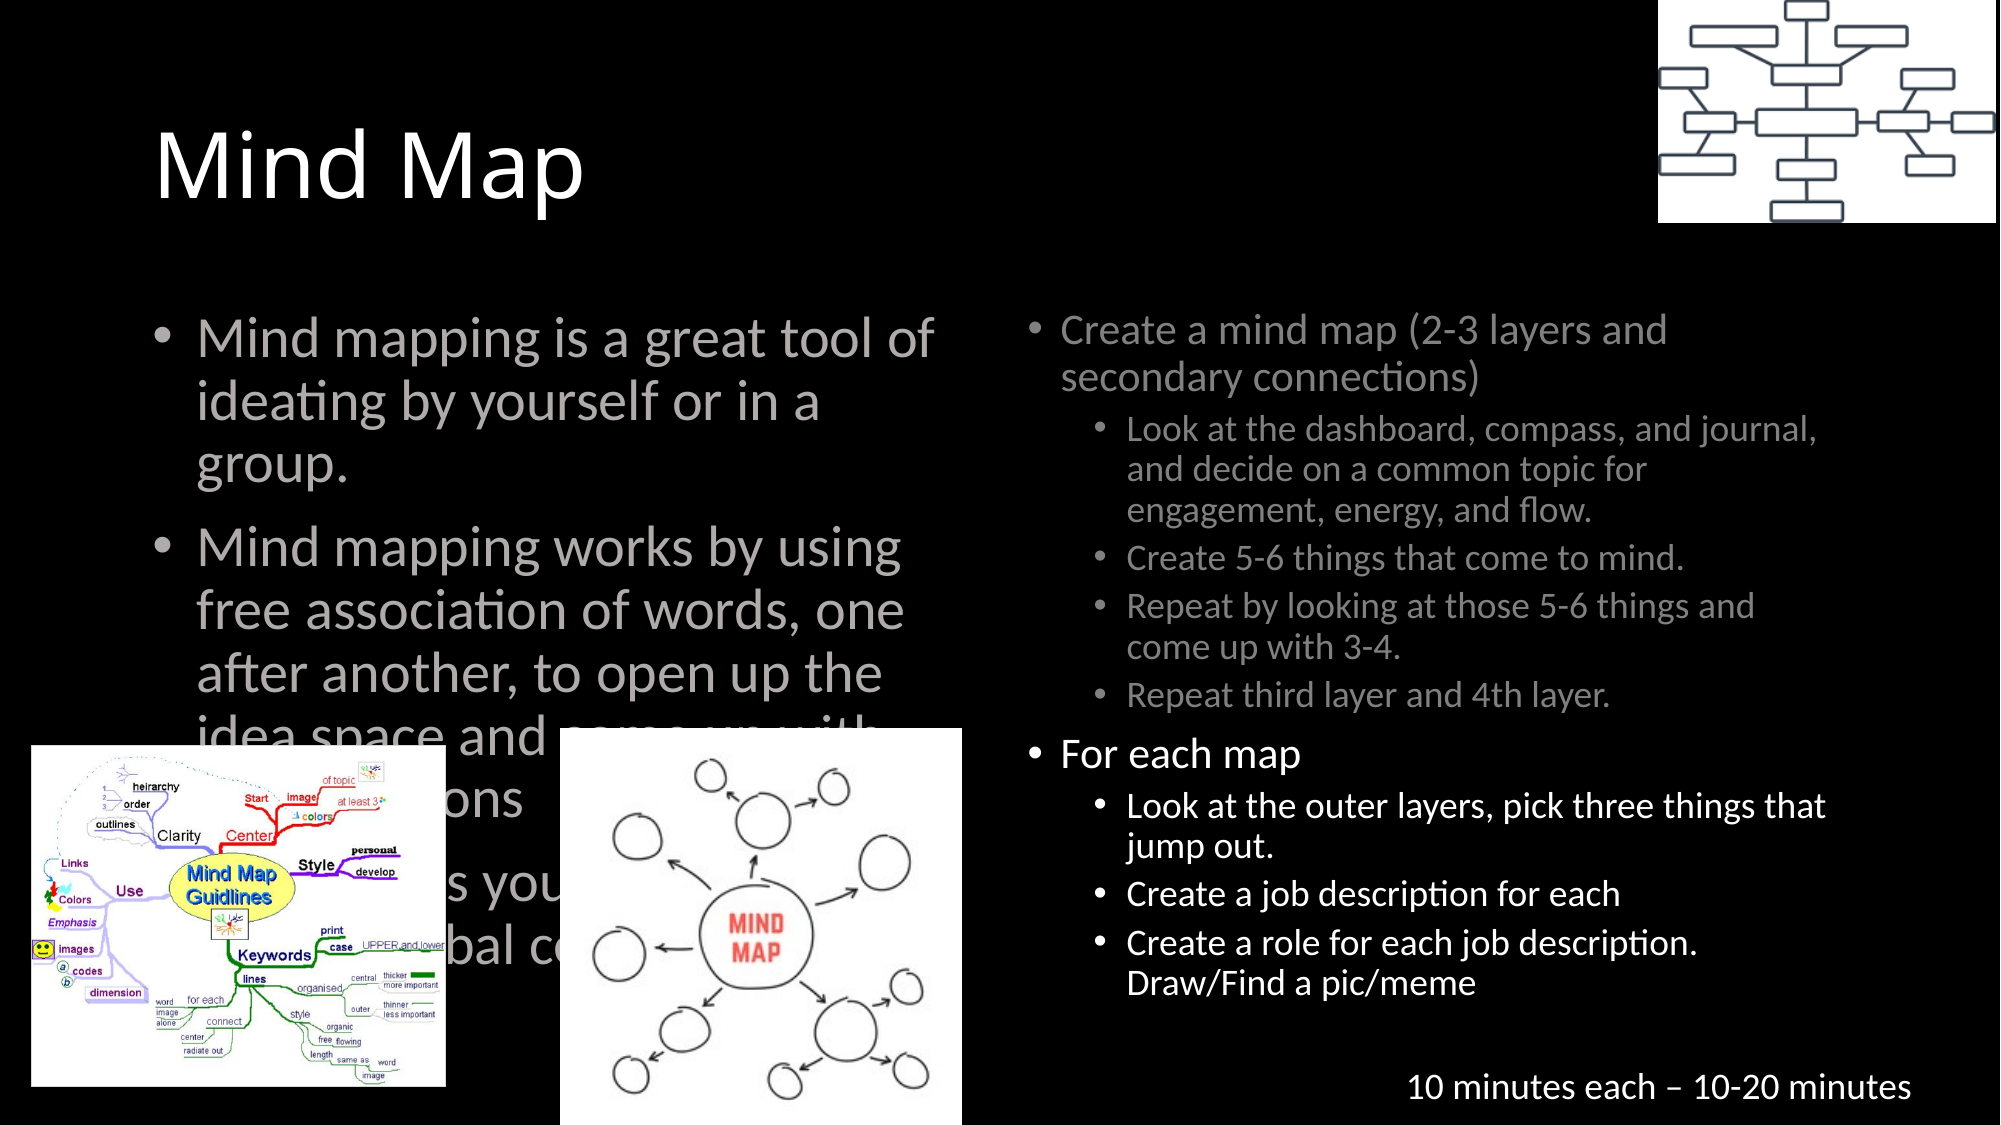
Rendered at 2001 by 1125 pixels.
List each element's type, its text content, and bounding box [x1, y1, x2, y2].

picture [30, 744, 447, 1088]
text_box 10 minutes each – 10-20 minutes [1391, 1054, 1979, 1115]
list Mind mapping is a great tool of ideating by yourself or in a group. Mind mapping works by using free association of words, one after another, to open up the idea space and come up with new solutions It by passes your inner logical/verbal censor. [137, 299, 988, 1014]
picture [559, 728, 962, 1125]
list Create a mind map (2-3 layers and secondary connections) Look at the dashboard, compass, and journal, and decide on a common topic for engagement, energy, and flow. Create 5-6 things that come to mind. Repeat by looking at those 5-6 things and come up with 3-4. Repeat third layer and 4th layer. For each map Look at the outer layers, pick three things that jump out. Create a job description for each Create a role for each job description. Draw/Find a pic/meme [1012, 299, 1863, 1014]
picture [1658, 0, 1996, 223]
title Mind Map [137, 59, 1863, 278]
